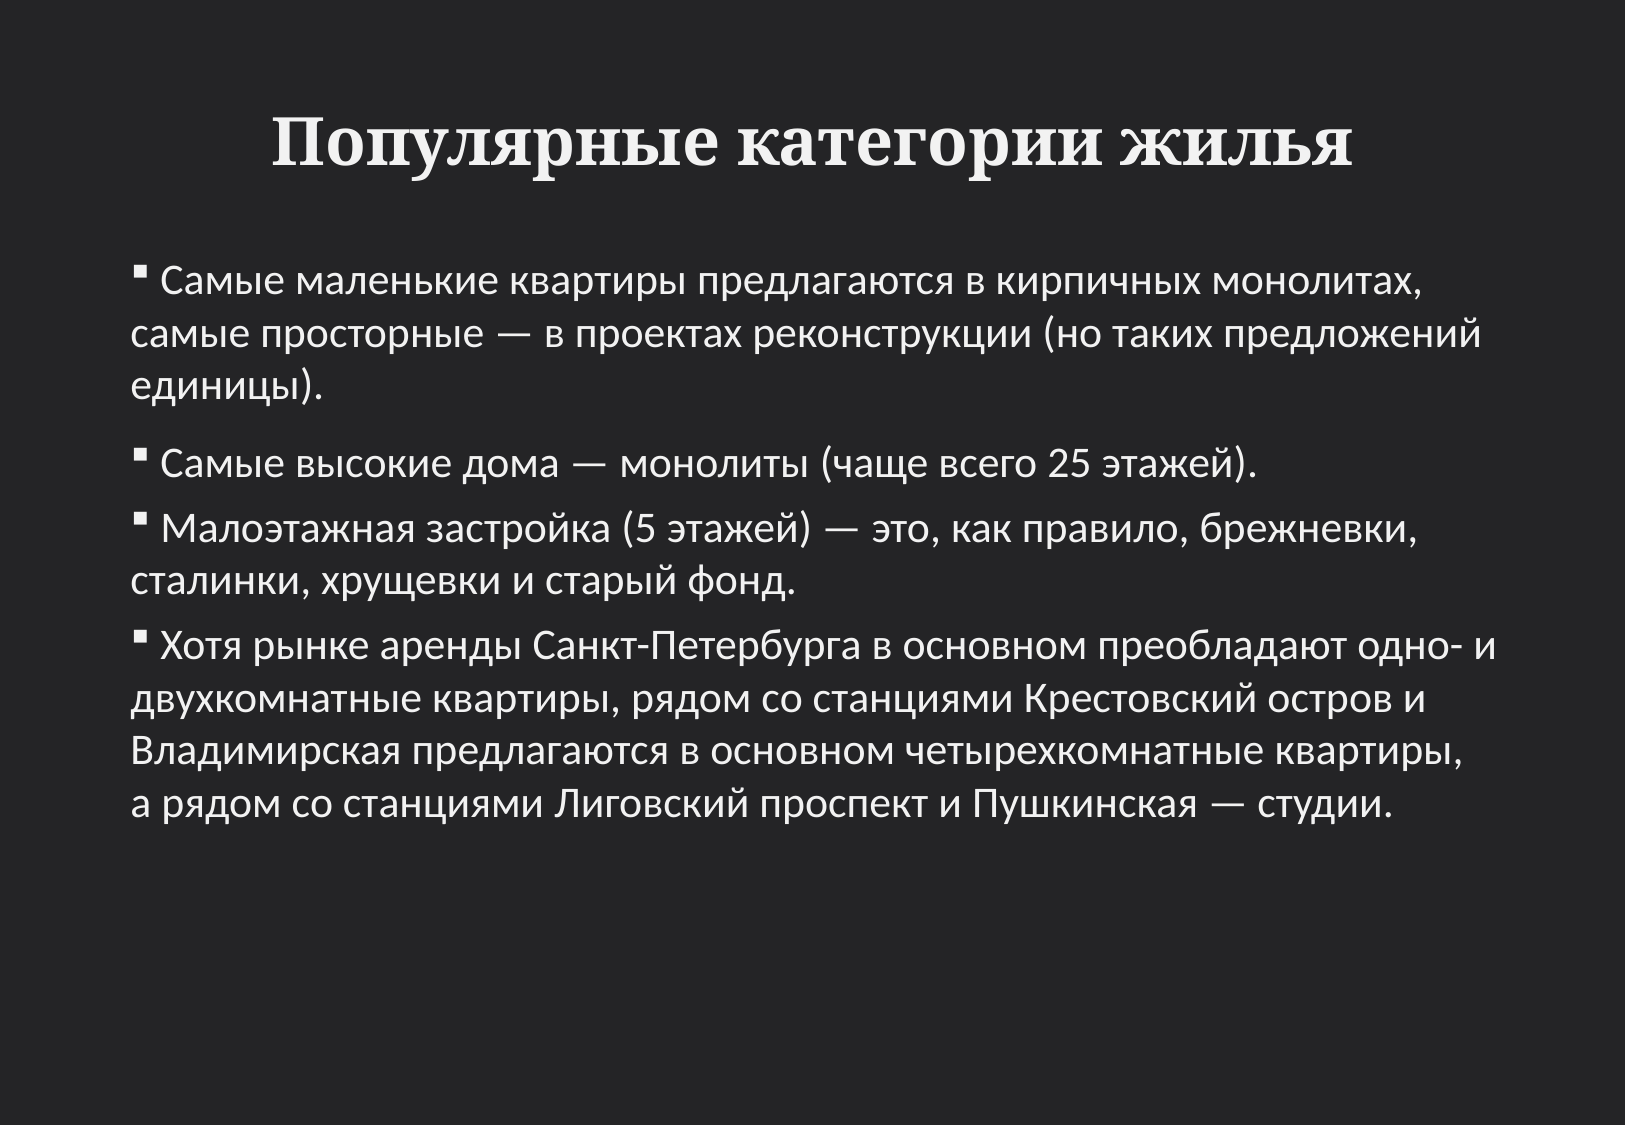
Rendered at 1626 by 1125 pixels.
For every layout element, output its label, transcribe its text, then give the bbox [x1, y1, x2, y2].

text_box Самые маленькие квартиры предлагаются в кирпичных монолитах, самые просторные — в проектах реконструкции (но таких предложений единицы). Самые высокие дома — монолиты (чаще всего 25 этажей). Малоэтажная застройка (5 этажей) — это, как правило, брежневки, сталинки, хрущевки и старый фонд. Хотя рынке аренды Санкт-Петербурга в основном преобладают одно- и двухкомнатные квартиры, рядом со станциями Крестовский остров и Владимирская предлагаются в основном четырехкомнатные квартиры, а рядом со станциями Лиговский проспект и Пушкинская — студии. [115, 243, 1534, 834]
title Популярные категории жилья [81, 45, 1544, 233]
